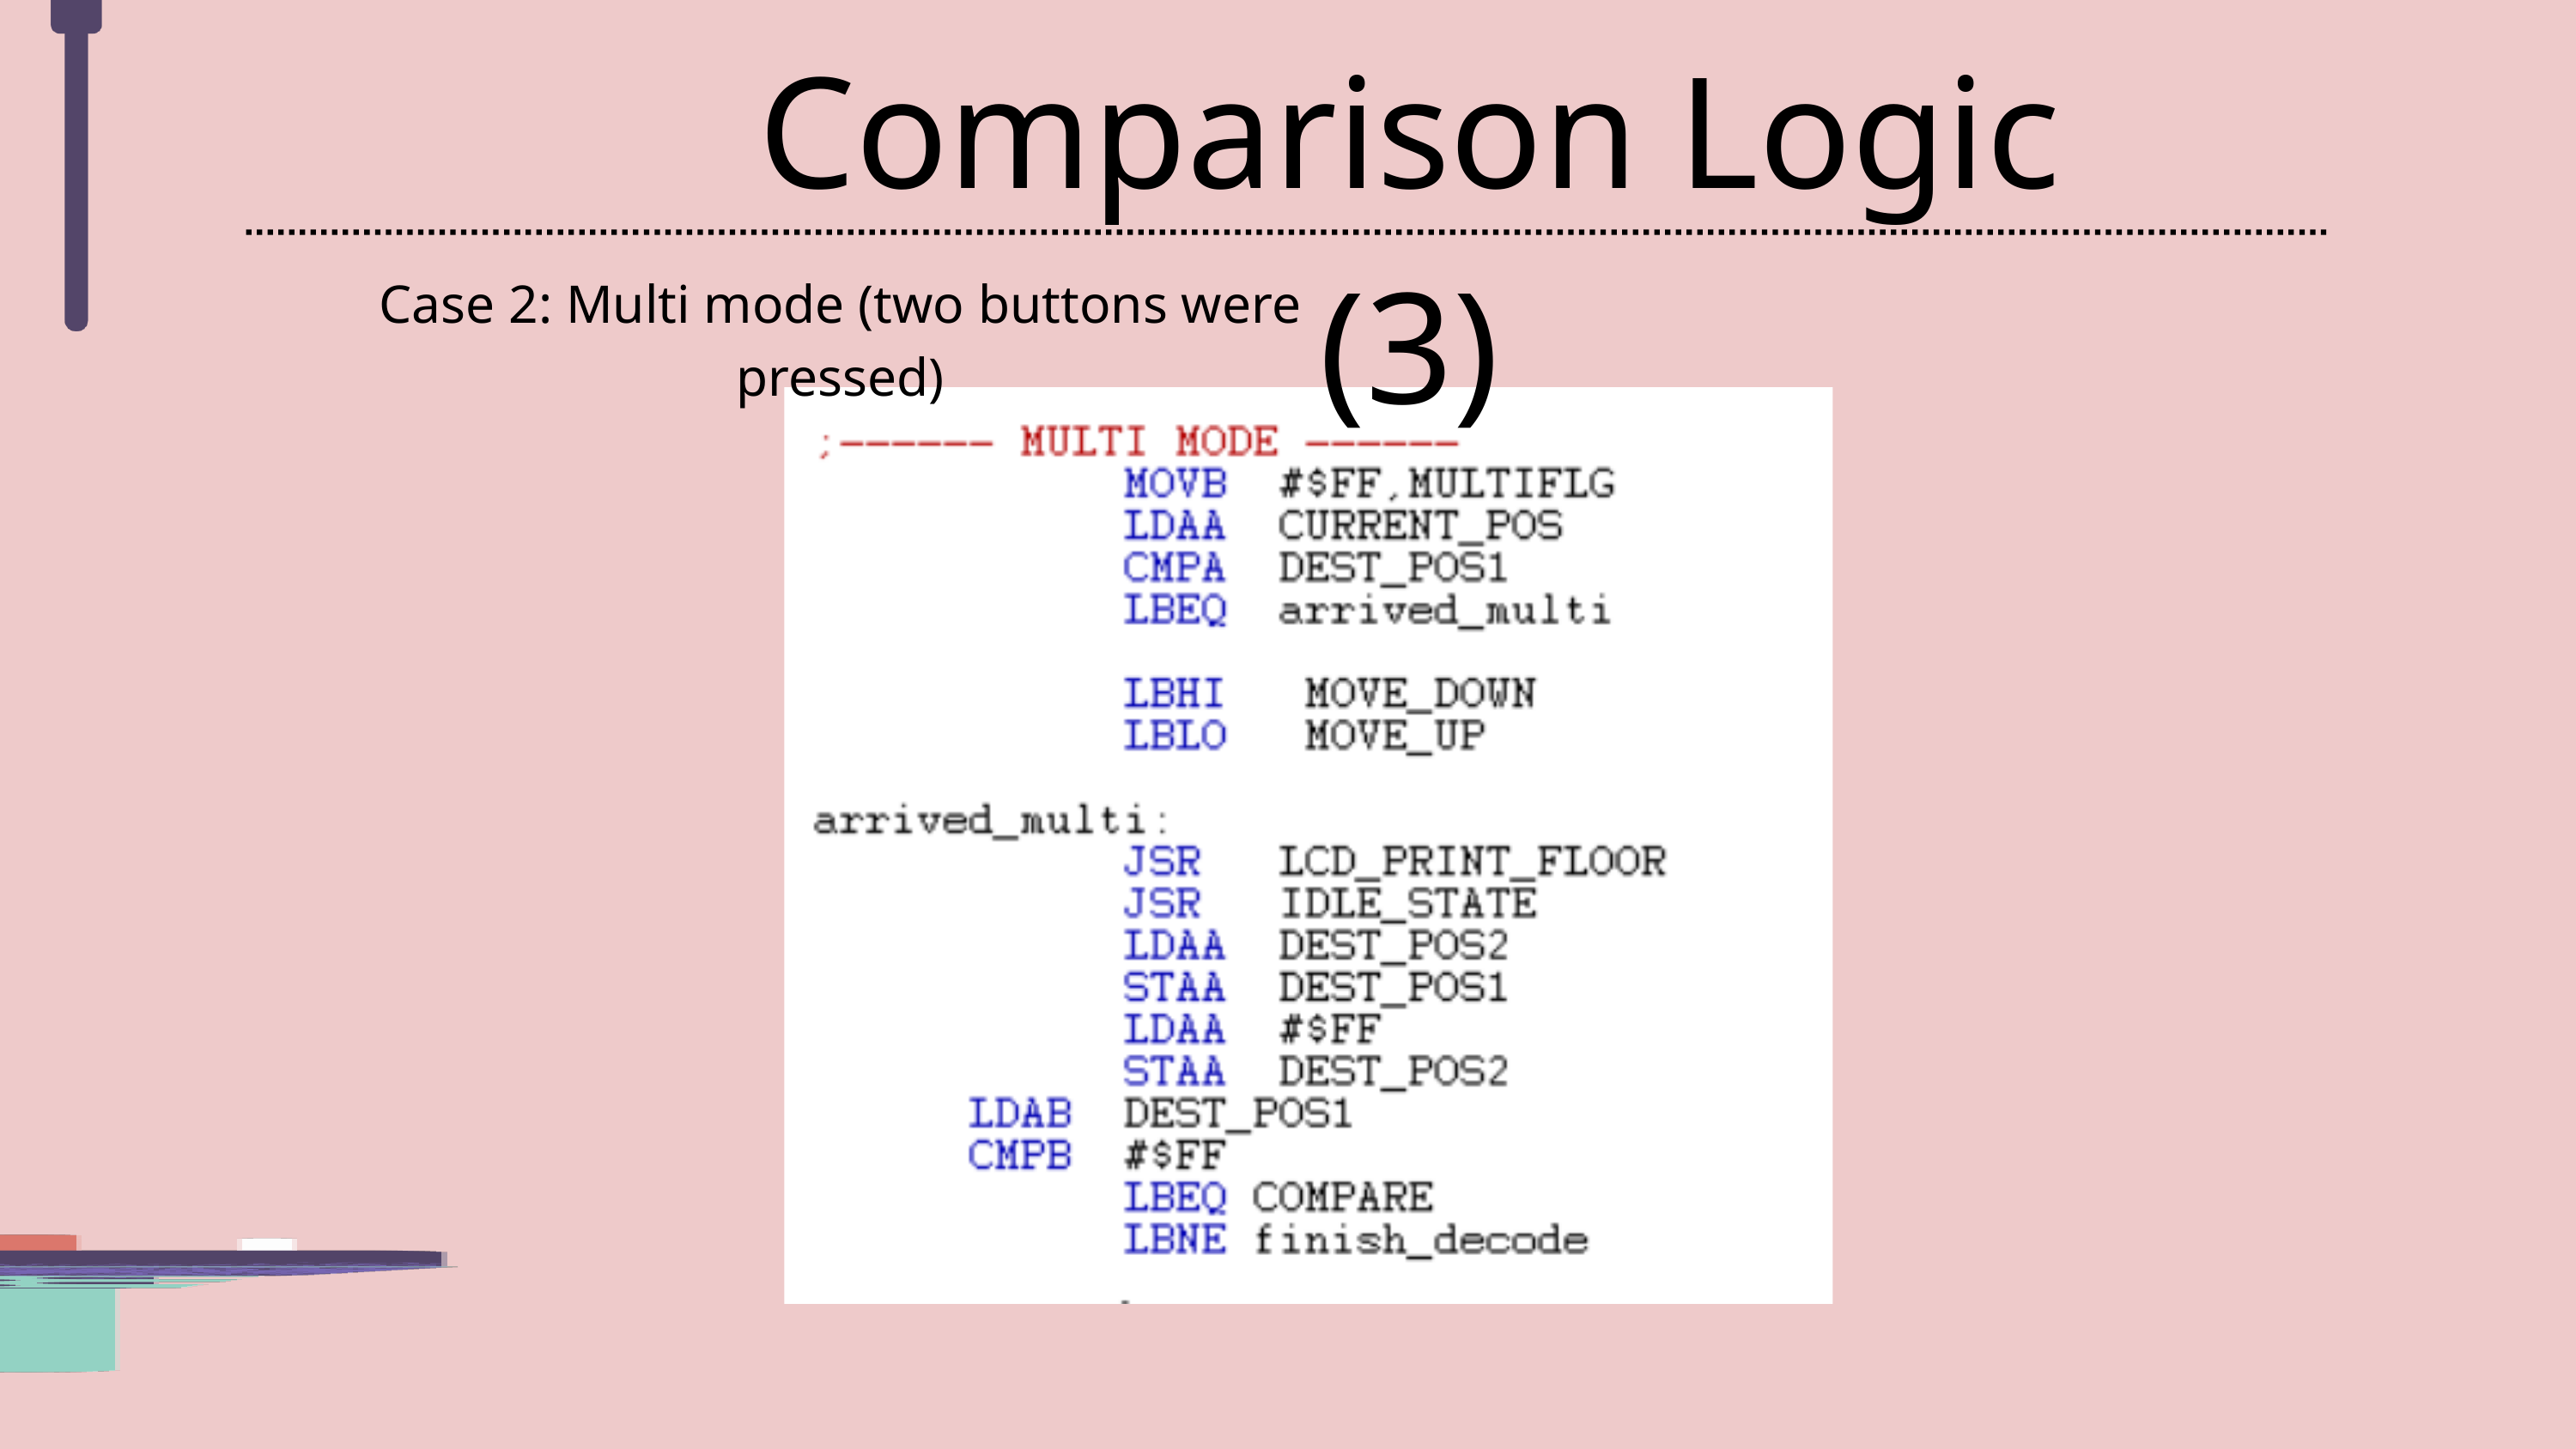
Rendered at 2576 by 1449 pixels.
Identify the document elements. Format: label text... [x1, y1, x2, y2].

text_box [784, 434, 1833, 1304]
text_box [0, 0, 152, 331]
text_box Comparison Logic (3) [661, 3, 2158, 434]
text_box Case 2: Multi mode (two buttons were pressed) [270, 260, 1411, 407]
text_box [0, 1234, 459, 1373]
